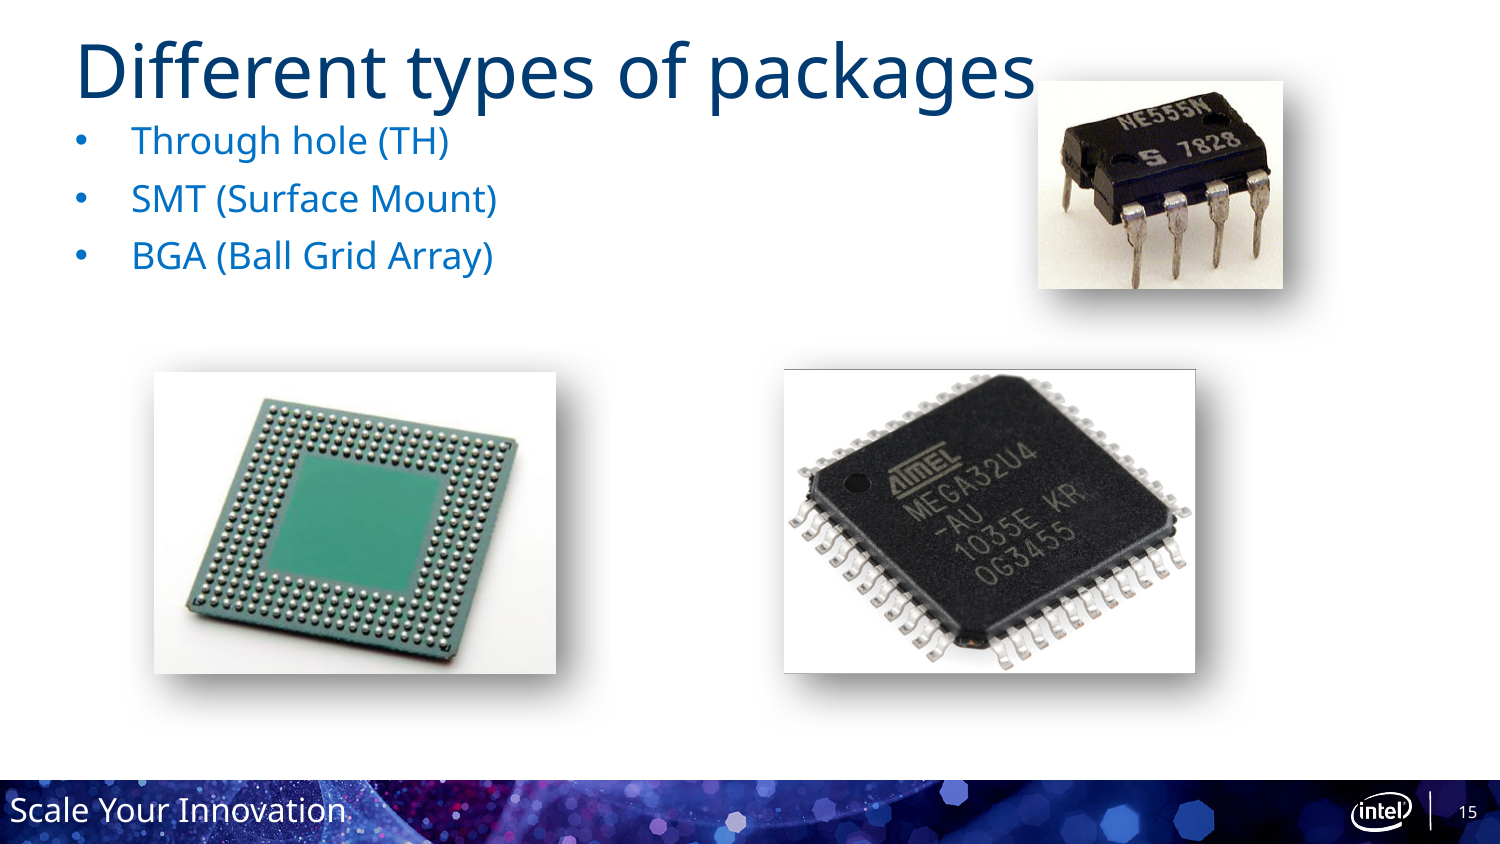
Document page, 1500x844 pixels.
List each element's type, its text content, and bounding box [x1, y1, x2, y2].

slide_number 15 [1127, 791, 1478, 837]
list Through hole (TH) SMT (Surface Mount) BGA (Ball Grid Array) [74, 117, 1425, 760]
picture [0, 780, 1500, 844]
picture [784, 369, 1196, 674]
picture [1038, 81, 1283, 290]
title Different types of packages [74, 50, 1425, 113]
picture [153, 372, 556, 674]
